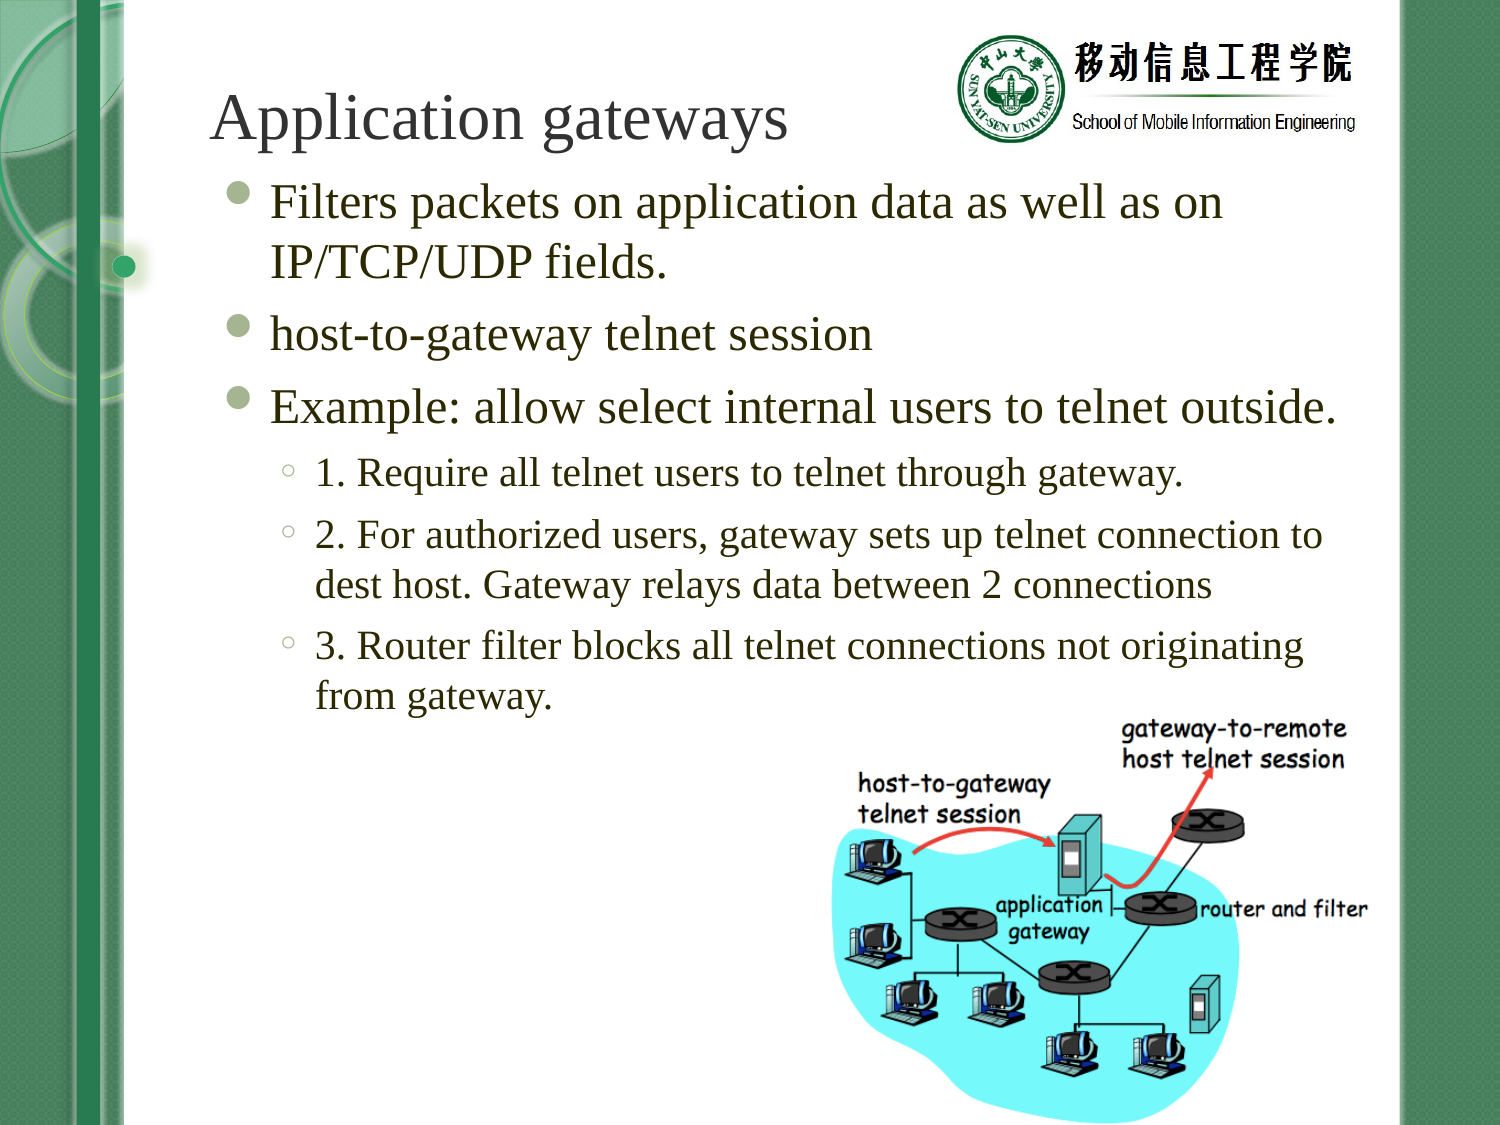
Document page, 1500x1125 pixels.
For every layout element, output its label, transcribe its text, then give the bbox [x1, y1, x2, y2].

picture [820, 707, 1376, 1125]
title Application gateways [194, 19, 1378, 160]
list Filters packets on application data as well as on IP/TCP/UDP fields. host-to-gateway telnet session Example: allow select internal users to telnet outside. 1. Require all telnet users to telnet through gateway. 2. For authorized users, gateway sets up telnet connection to dest host. Gateway relays data between 2 connections 3. Router filter blocks all telnet connections not originating from gateway. [194, 160, 1388, 878]
